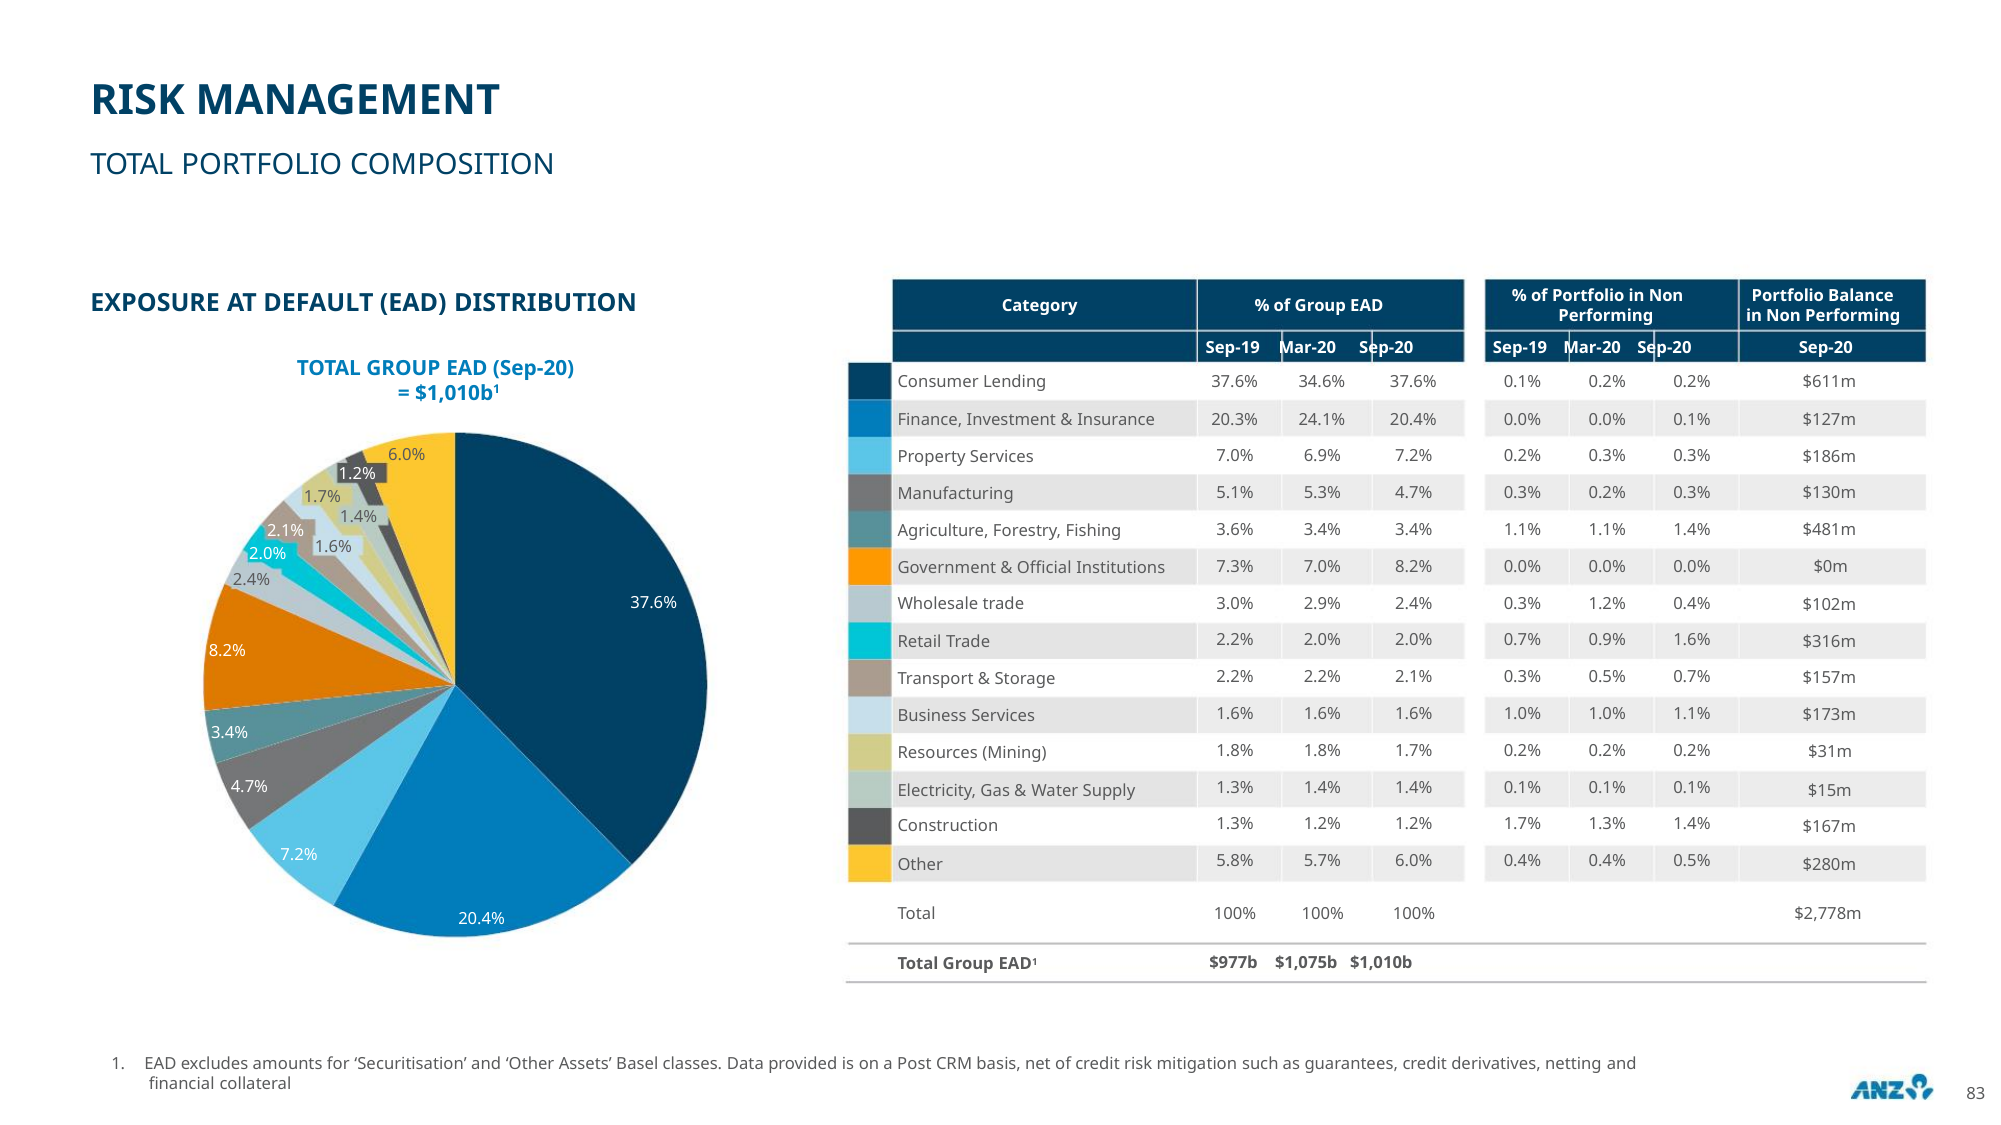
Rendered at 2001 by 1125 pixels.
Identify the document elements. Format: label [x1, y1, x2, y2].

text_box [0, 0, 2000, 1125]
